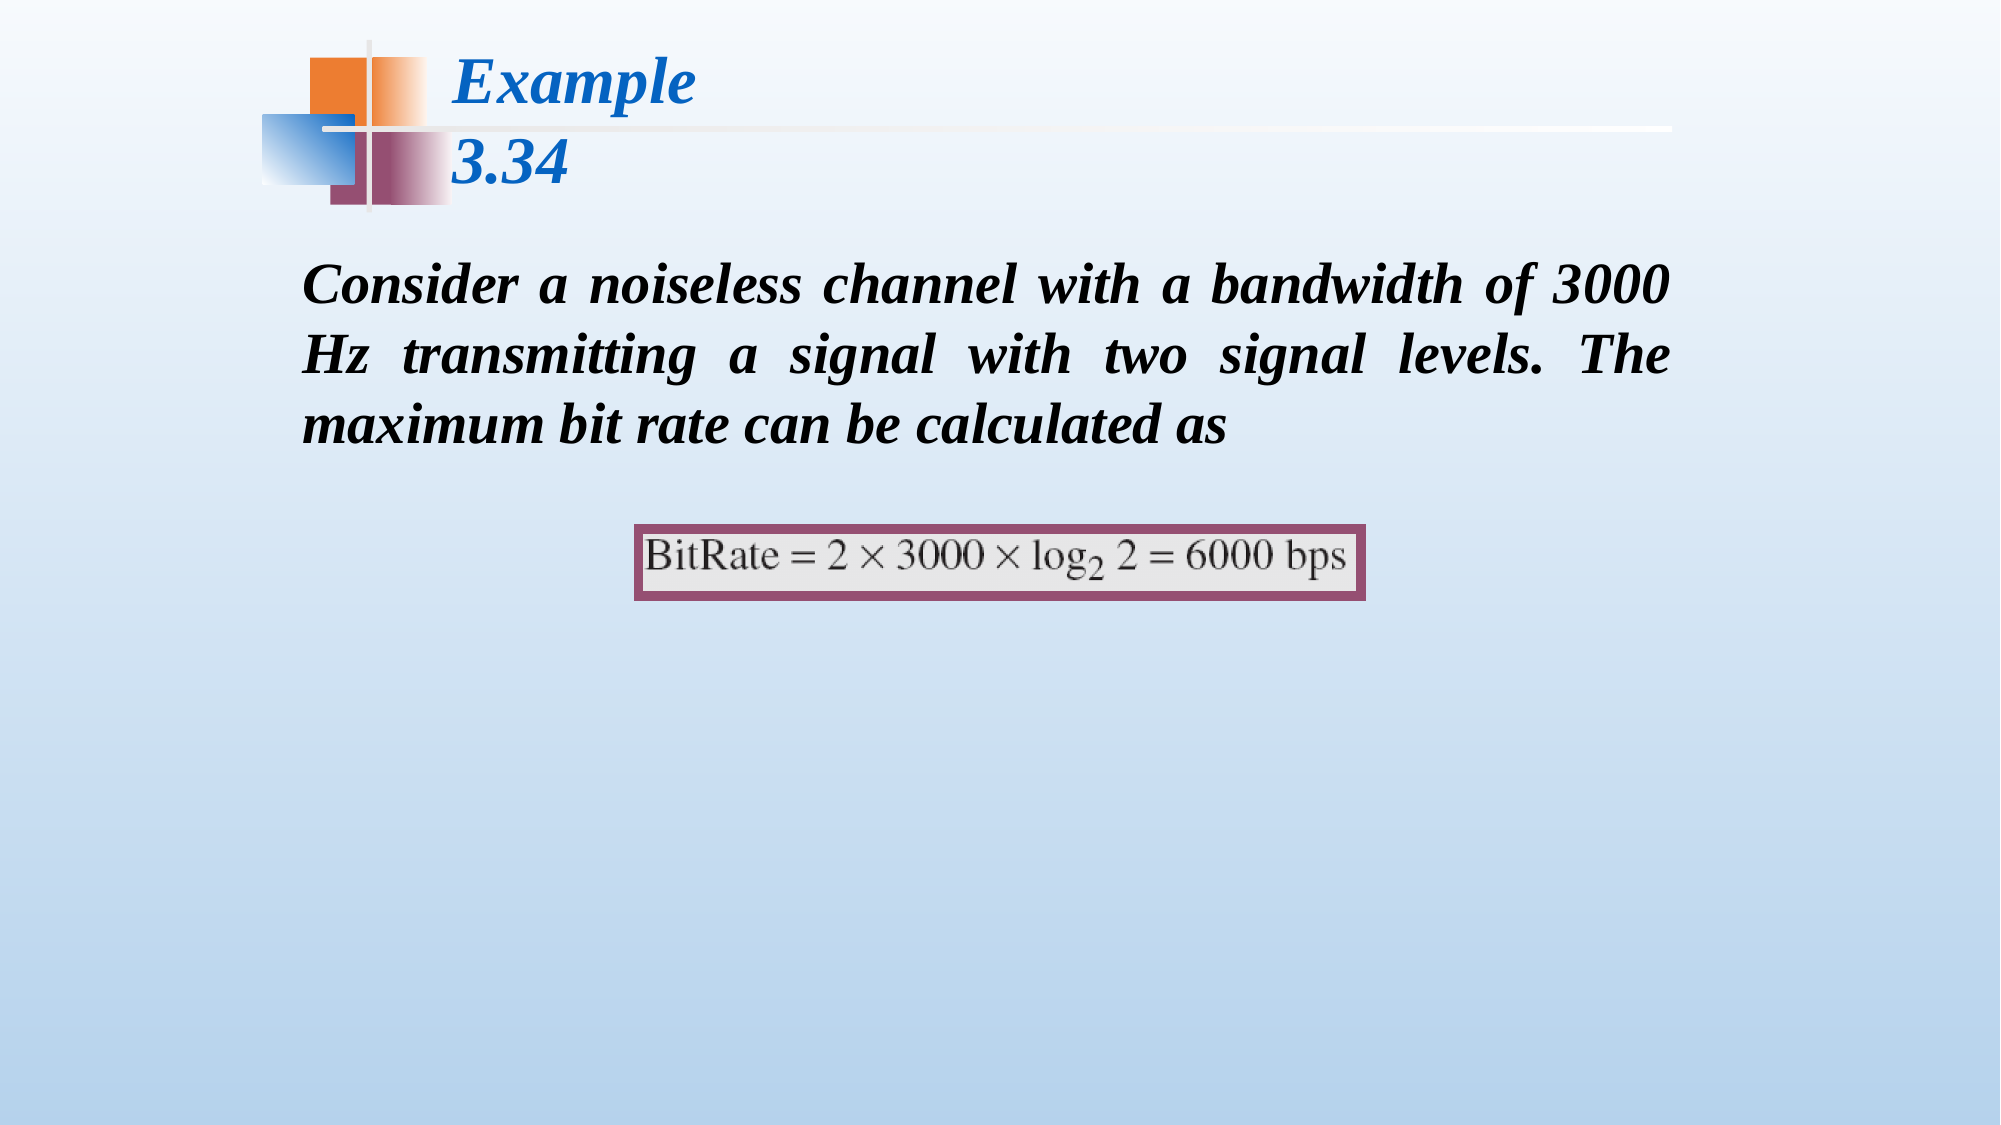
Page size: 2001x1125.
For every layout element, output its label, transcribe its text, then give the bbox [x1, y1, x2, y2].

text_box [846, 126, 1673, 132]
text_box Example 3.34 [437, 29, 846, 205]
picture [643, 533, 1357, 592]
text_box [310, 57, 366, 125]
text_box [262, 114, 355, 185]
text_box [275, 237, 1725, 863]
text_box [366, 39, 372, 125]
text_box [322, 126, 329, 132]
text_box Consider a noiseless channel with a bandwidth of 3000 Hz transmitting a signal with two signal levels. The maximum bit rate can be calculated as [287, 237, 1688, 463]
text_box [330, 126, 452, 205]
text_box [372, 57, 427, 125]
